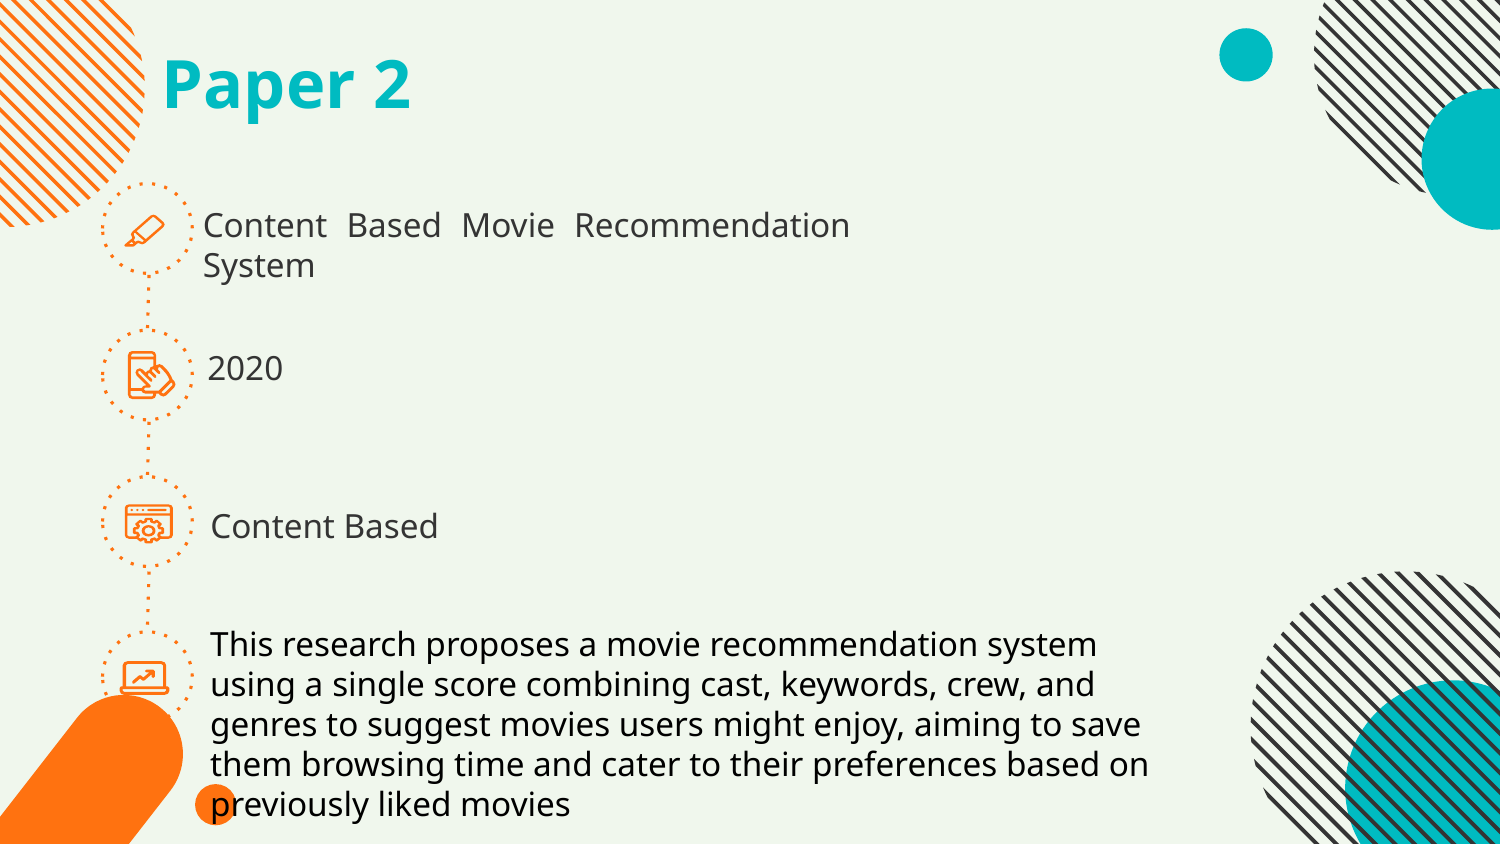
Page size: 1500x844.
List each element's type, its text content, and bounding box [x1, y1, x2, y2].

subtitle Content Based Movie Recommendation System [499, 188, 867, 282]
text_box [102, 330, 192, 420]
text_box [0, 0, 145, 228]
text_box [1250, 571, 1500, 844]
text_box This research proposes a movie recommendation system using a single score combining cast, keywords, crew, and genres to suggest movies users might enjoy, aiming to save them browsing time and cater to their preferences based on previously liked movies [195, 615, 1207, 831]
text_box [144, 330, 152, 335]
text_box [144, 476, 152, 481]
text_box [102, 476, 193, 567]
text_box [124, 235, 146, 247]
text_box [102, 631, 193, 722]
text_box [119, 660, 170, 696]
text_box [103, 236, 146, 274]
title Paper 2 [146, 29, 499, 298]
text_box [124, 504, 174, 544]
subtitle 2020 [192, 332, 585, 425]
subtitle Content Based [195, 490, 588, 583]
text_box [127, 351, 176, 400]
